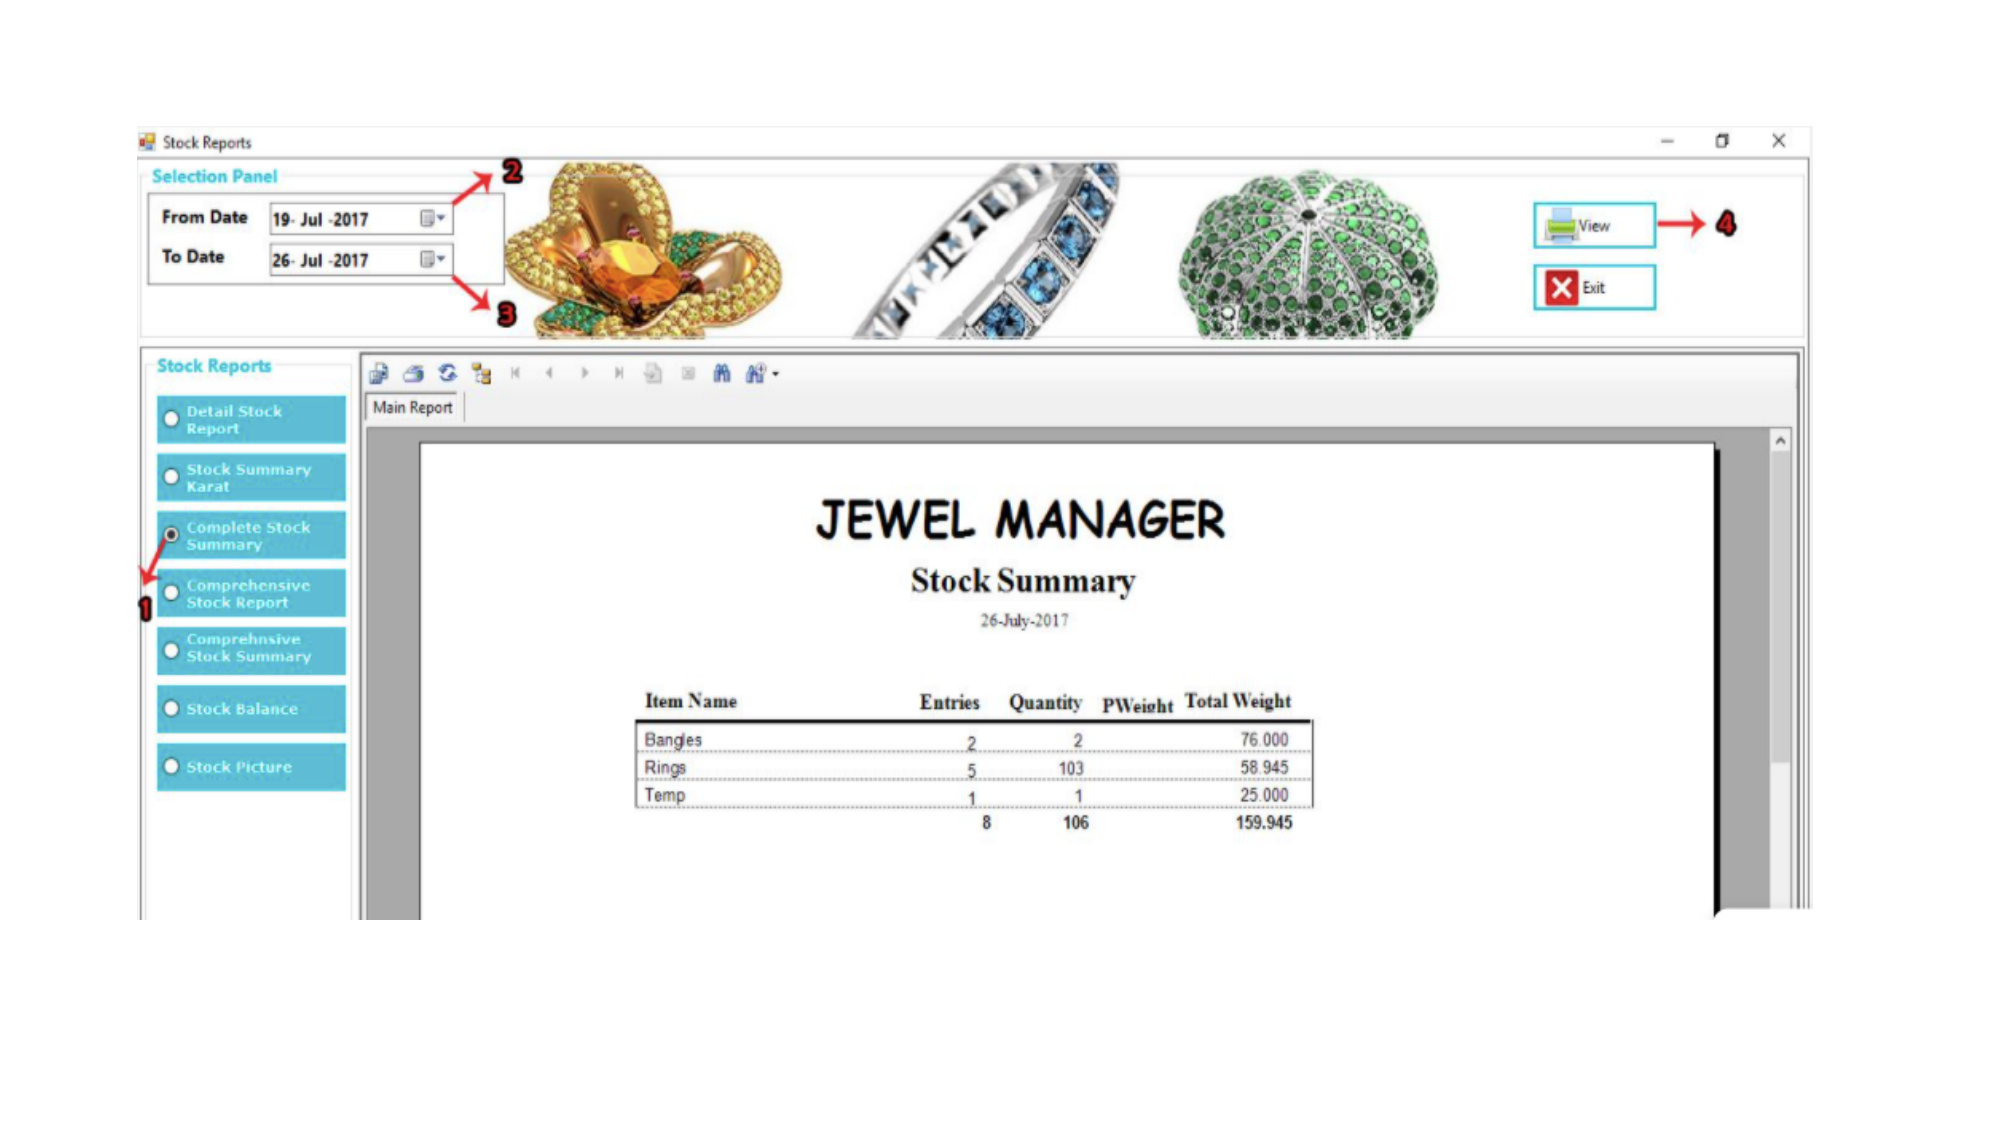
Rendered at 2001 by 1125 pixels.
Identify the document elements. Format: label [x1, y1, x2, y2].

list [137, 125, 1814, 920]
